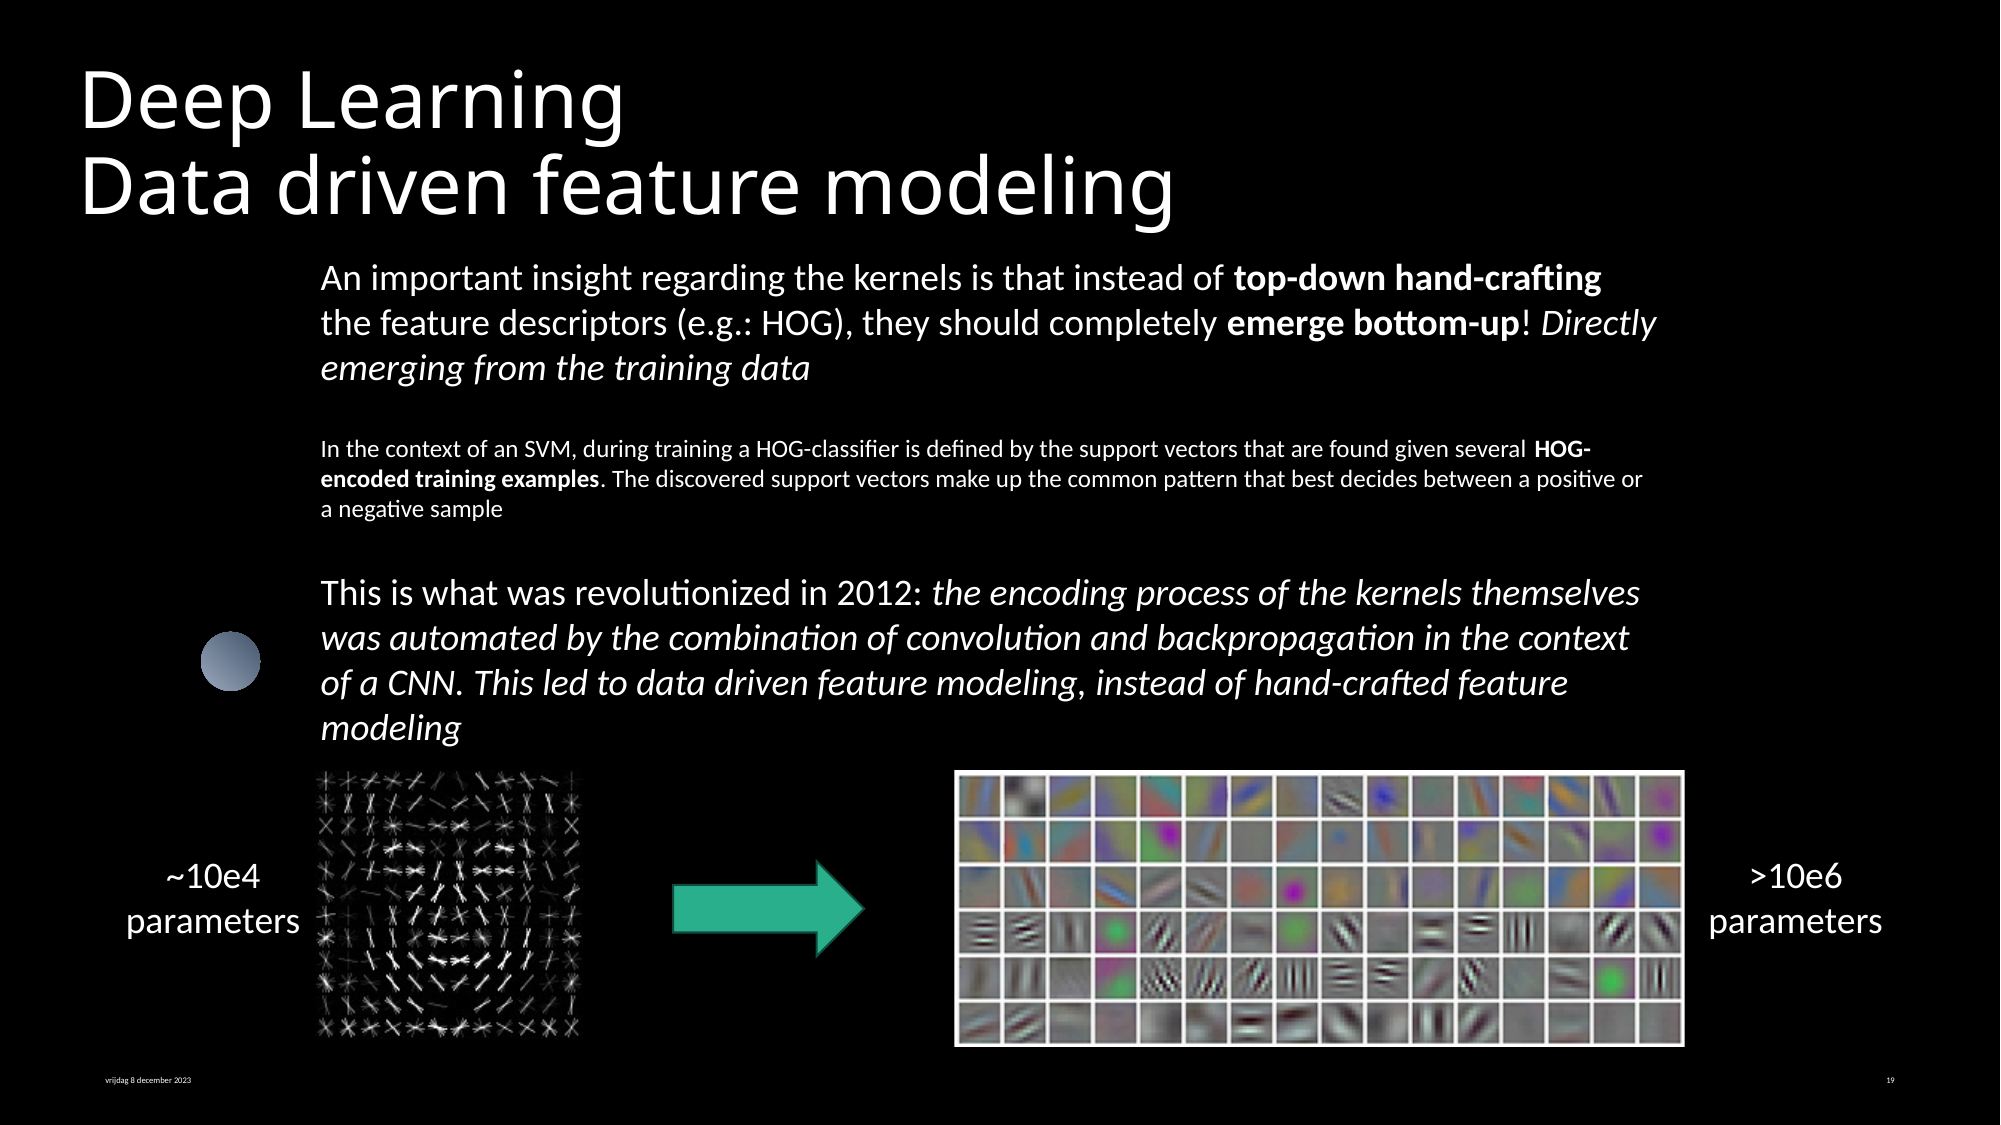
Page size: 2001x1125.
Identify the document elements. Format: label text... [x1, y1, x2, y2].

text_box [954, 770, 1898, 1047]
slide_number 19 [1632, 1067, 1910, 1093]
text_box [111, 770, 583, 1039]
text_box An important insight regarding the kernels is that instead of top-down hand-crafting the feature descriptors (e.g.: HOG), they should completely emerge bottom-up! Directly emerging from the training data In the context of an SVM, during training a HOG-classifier is defined by the support vectors that are found given several HOG-encoded training examples. The discovered support vectors make up the common pattern that best decides between a positive or a negative sample This is what was revolutionized in 2012: the encoding process of the kernels themselves was automated by the combination of convolution and backpropagation in the context of a CNN. This led to data driven feature modeling, instead of hand-crafted feature modeling [305, 245, 1676, 755]
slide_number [90, 1067, 522, 1093]
title Deep Learning Data driven feature modeling [79, 60, 1536, 233]
text_box [672, 858, 866, 959]
